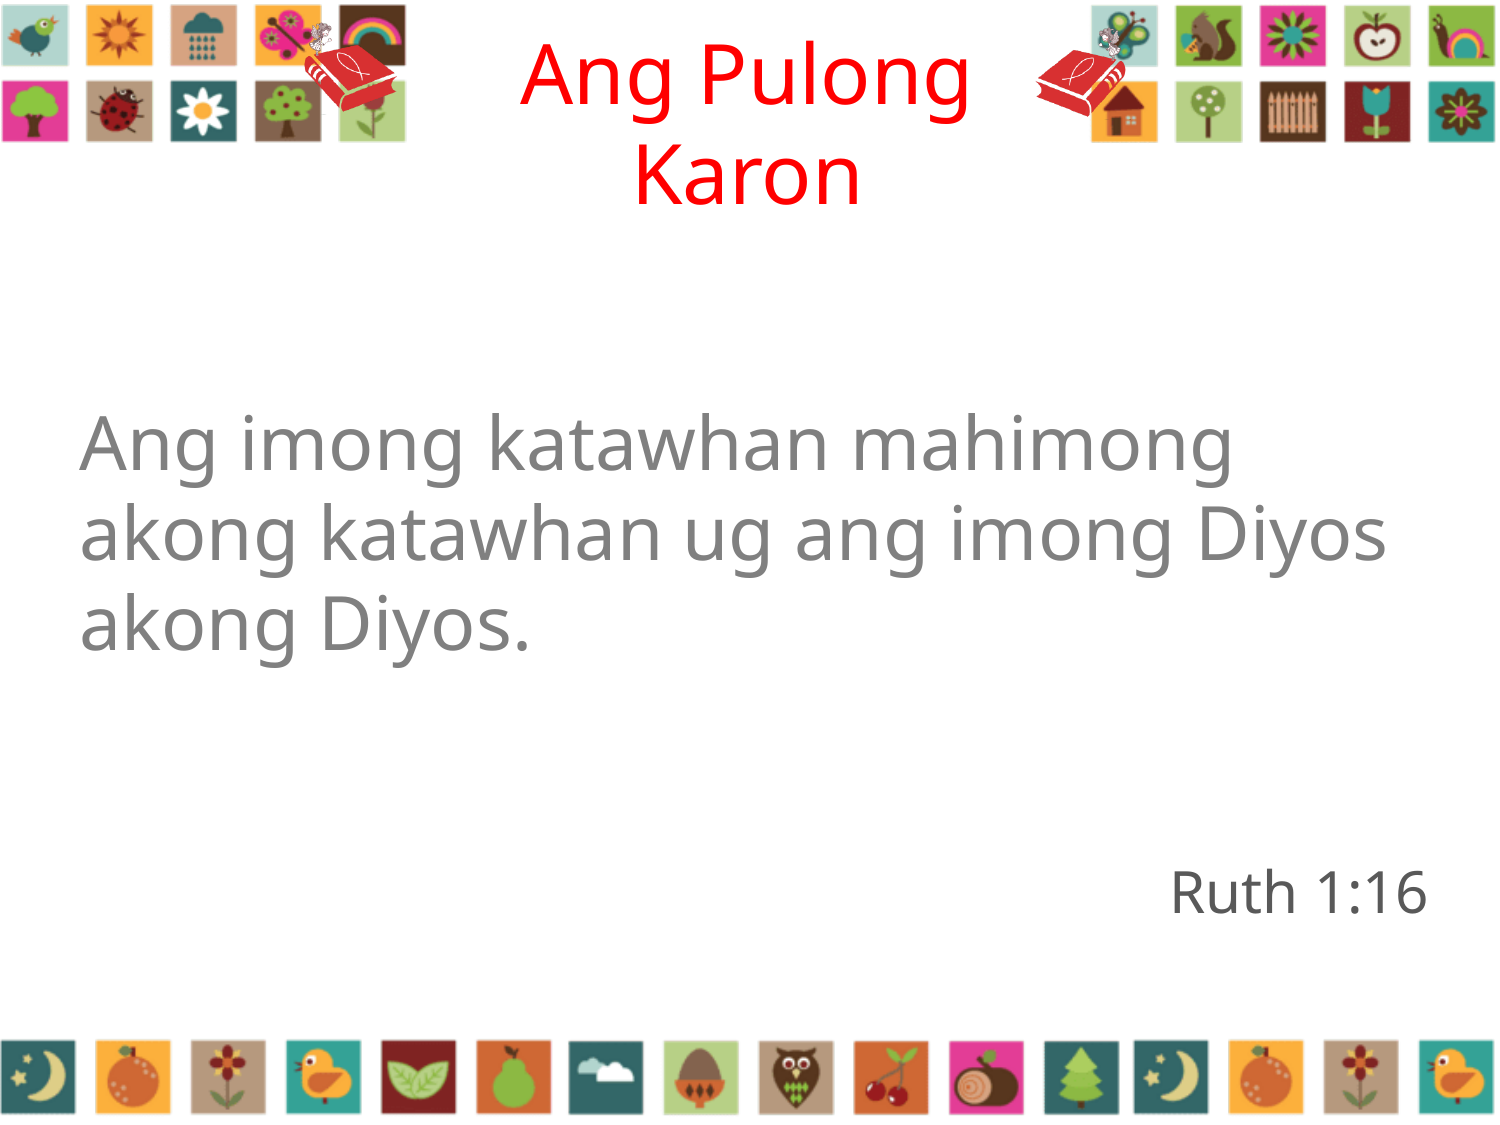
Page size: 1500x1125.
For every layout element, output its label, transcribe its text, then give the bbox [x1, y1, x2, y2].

text_box Ruth 1:16 [812, 848, 1444, 933]
picture [1003, 3, 1500, 150]
text_box Ang imong katawhan mahimong akong katawhan ug ang imong Diyos akong Diyos. [64, 387, 1412, 673]
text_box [0, 1028, 1500, 1118]
picture [0, 3, 430, 150]
text_box Ang Pulong Karon [414, 13, 1080, 229]
